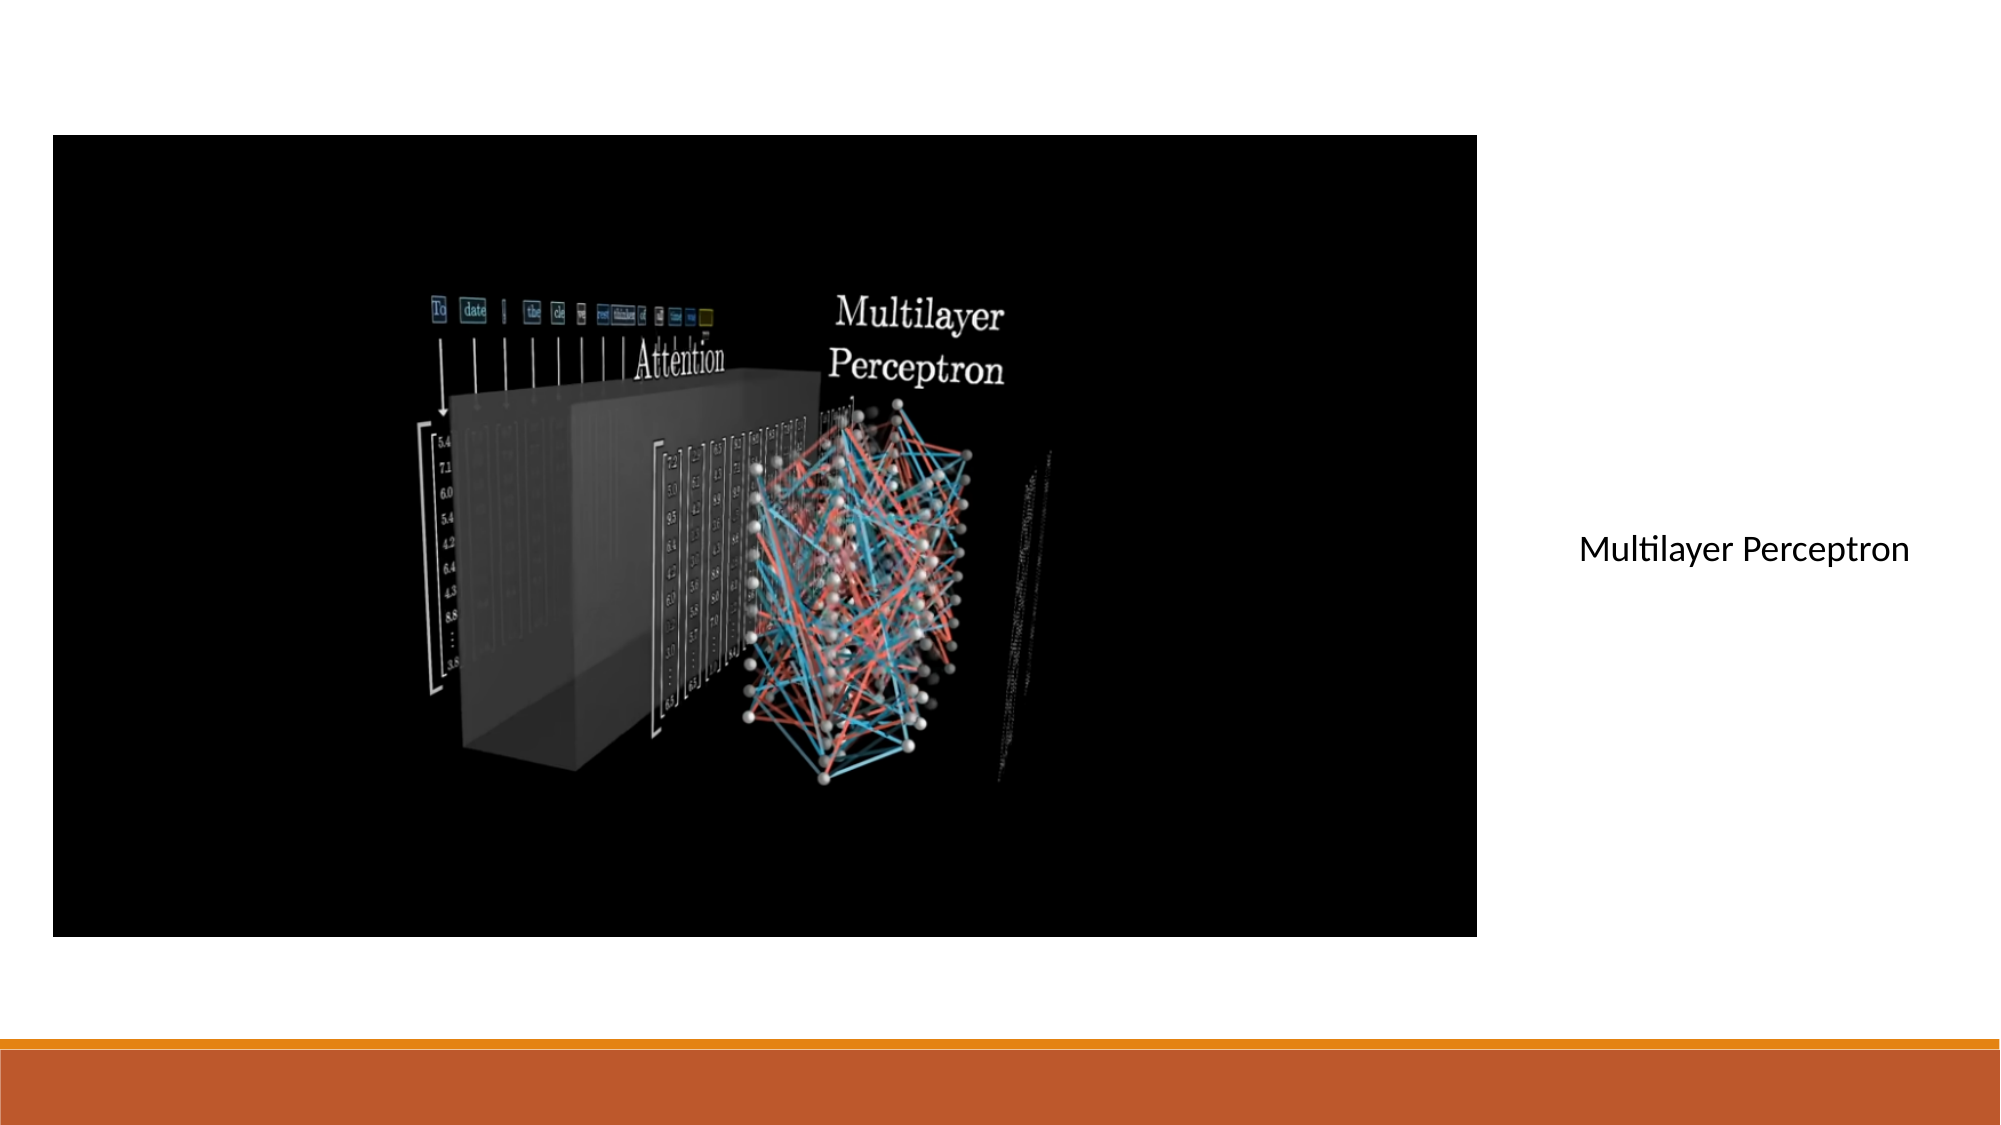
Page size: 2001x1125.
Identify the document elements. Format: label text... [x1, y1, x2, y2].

text_box Multilayer Perceptron [1563, 516, 1926, 577]
picture [52, 135, 1477, 938]
